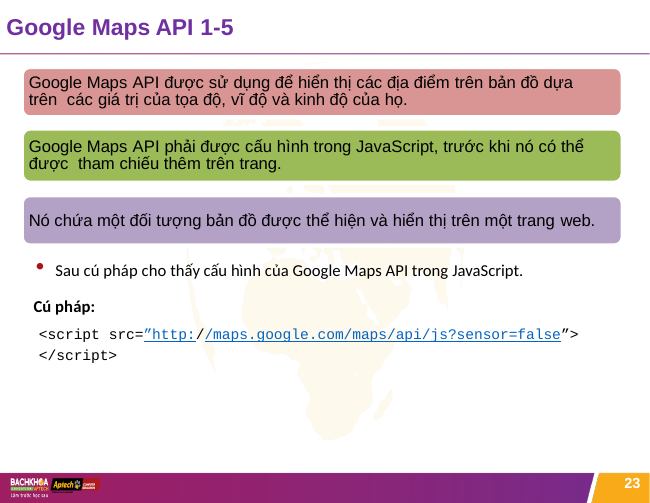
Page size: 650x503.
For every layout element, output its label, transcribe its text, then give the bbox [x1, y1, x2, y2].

text_box [21, 129, 27, 183]
text_box [612, 128, 623, 183]
picture [0, 0, 650, 503]
text_box [21, 195, 27, 245]
text_box [21, 66, 623, 118]
text_box Google Maps API được sử dụng để hiển thị các địa điểm trên bản đồ dựa trên các giá trị của tọa độ, vĩ độ và kinh độ của họ. Google Maps API phải được cấu hình trong JavaScript, trước khi nó có thể được tham chiếu thêm trên trang. Nó chứa một đối tượng bản đồ được thể hiện và hiển thị trên một trang web. Sau cú pháp cho thấy cấu hình của Google Maps API trong JavaScript. Cú pháp: <script src=”http://maps.google.com/maps/api/js?sensor=false”> </script> [27, 70, 612, 364]
text_box [612, 195, 623, 246]
title Google Maps API 1-5 [5, 0, 314, 68]
slide_number 23 [617, 340, 646, 503]
